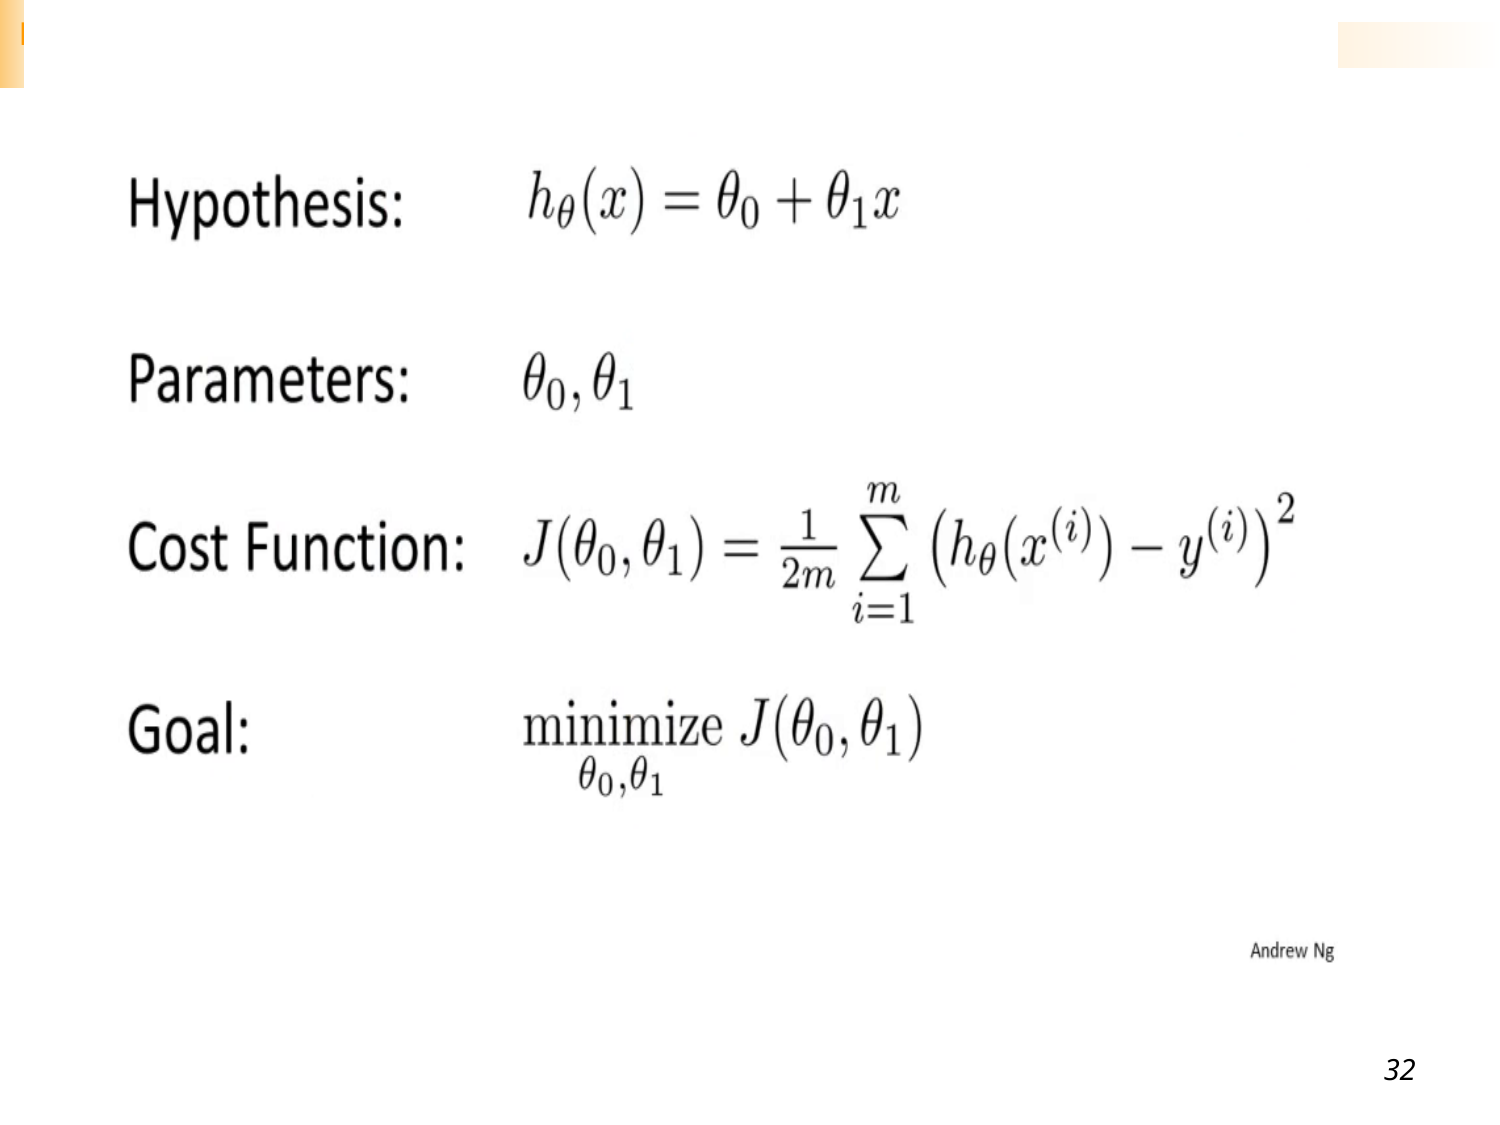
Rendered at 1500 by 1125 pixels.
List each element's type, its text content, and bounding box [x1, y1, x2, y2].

slide_number 32 [1080, 1023, 1431, 1099]
picture [24, 0, 1338, 967]
